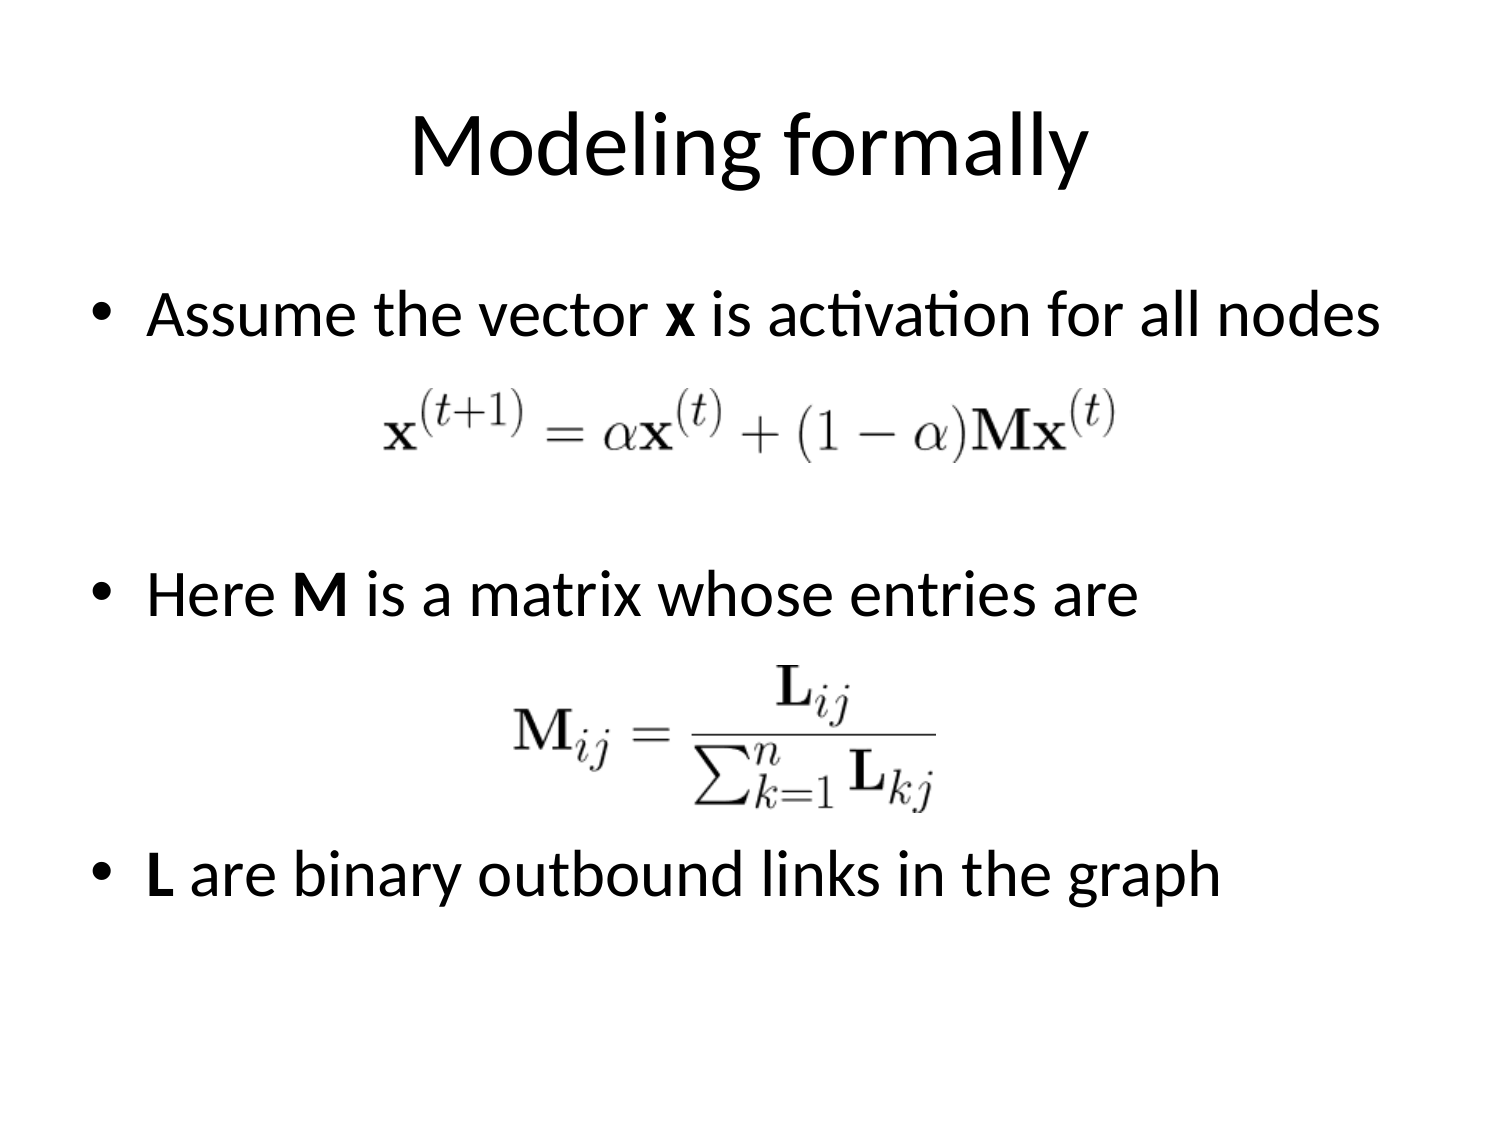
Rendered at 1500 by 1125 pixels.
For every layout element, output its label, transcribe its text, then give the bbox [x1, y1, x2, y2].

picture [512, 665, 937, 813]
list Assume the vector x is activation for all nodes Here M is a matrix whose entries are L are binary outbound links in the graph [75, 262, 1425, 1005]
title Modeling formally [75, 45, 1425, 233]
picture [383, 388, 1117, 463]
